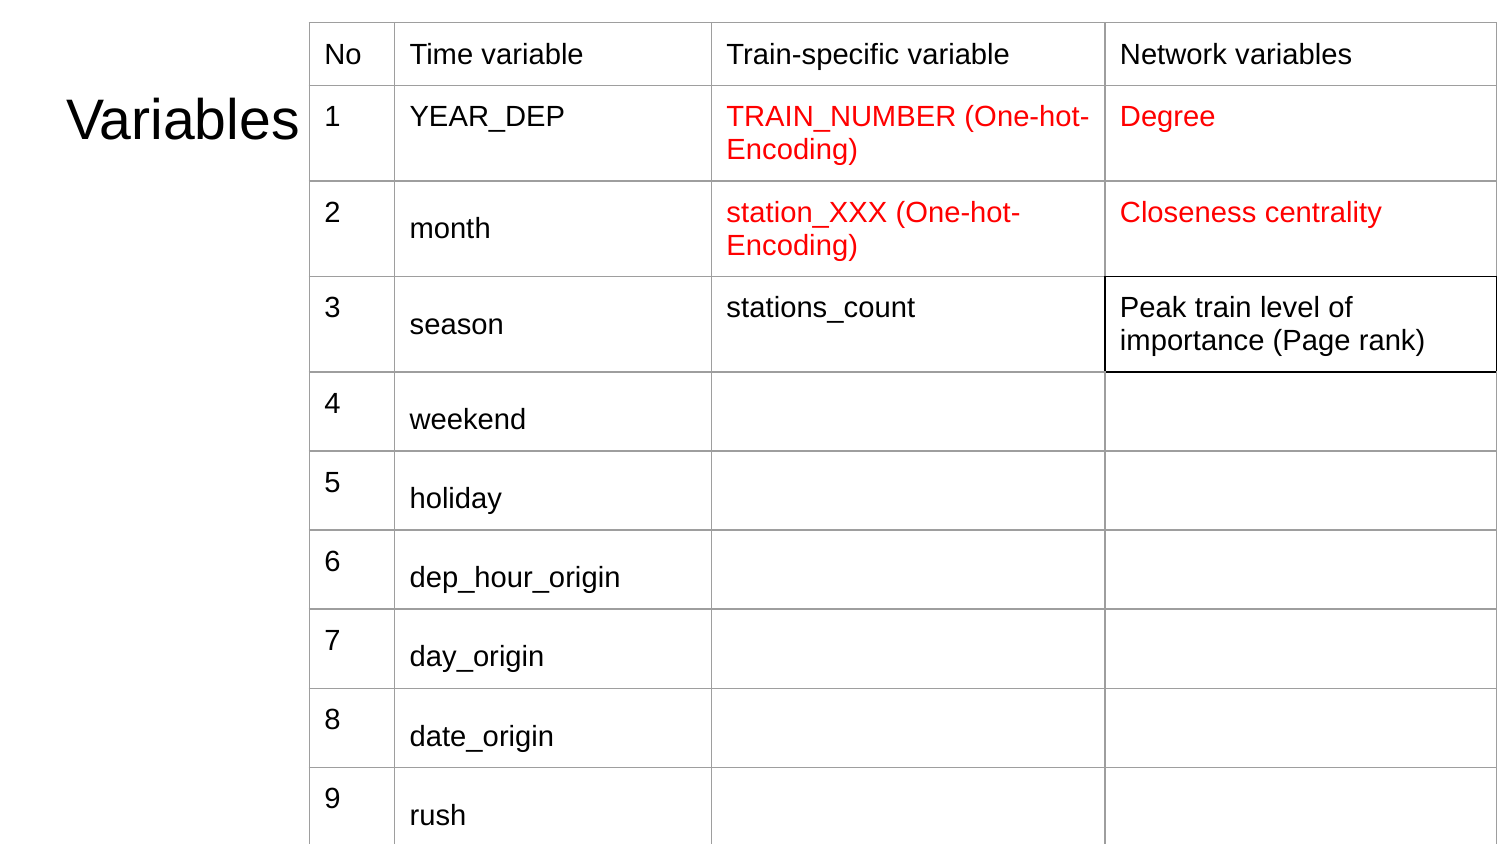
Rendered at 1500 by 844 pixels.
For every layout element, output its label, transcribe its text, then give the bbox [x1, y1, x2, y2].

table_cell 4 [310, 373, 394, 450]
table_cell [1106, 531, 1496, 608]
table_cell [1106, 610, 1496, 688]
table_header Train-specific variable [712, 23, 1104, 85]
table_cell 3 [310, 277, 394, 371]
table_cell 2 [310, 182, 394, 276]
table_cell month [395, 182, 711, 276]
table_cell holiday [395, 452, 711, 529]
table_cell 6 [310, 531, 394, 608]
table_header Time variable [395, 23, 711, 85]
table_cell YEAR_DEP [395, 86, 711, 180]
table_cell 1 [310, 86, 394, 180]
table_cell [1106, 689, 1496, 767]
table_header Network variables [1106, 23, 1496, 85]
table_cell 5 [310, 452, 394, 529]
table_cell [712, 768, 1104, 844]
table_cell weekend [395, 373, 711, 450]
table_cell [1106, 373, 1496, 450]
table_cell [712, 373, 1104, 450]
table_cell [1106, 452, 1496, 529]
table_cell [1106, 768, 1496, 844]
table_cell 8 [310, 689, 394, 767]
table_cell dep_hour_origin [395, 531, 711, 608]
table_cell [712, 452, 1104, 529]
title Variables [51, 72, 309, 167]
table_cell ​​day_origin [395, 610, 711, 688]
table_cell [712, 689, 1104, 767]
table_cell Degree [1106, 86, 1496, 180]
table_cell Peak train level of importance (Page rank) [1106, 277, 1496, 371]
table_cell stations_count [712, 277, 1104, 371]
table_cell TRAIN_NUMBER (One-hot-Encoding) [712, 86, 1104, 180]
table_cell 9 [310, 768, 394, 844]
table_cell date_origin [395, 689, 711, 767]
table_header No [310, 23, 394, 85]
table_cell season [395, 277, 711, 371]
table_cell Closeness centrality [1106, 182, 1496, 276]
table_cell station_XXX (One-hot-Encoding) [712, 182, 1104, 276]
table_cell [712, 531, 1104, 608]
table_cell 7 [310, 610, 394, 688]
table_cell [712, 610, 1104, 688]
table_cell rush [395, 768, 711, 844]
